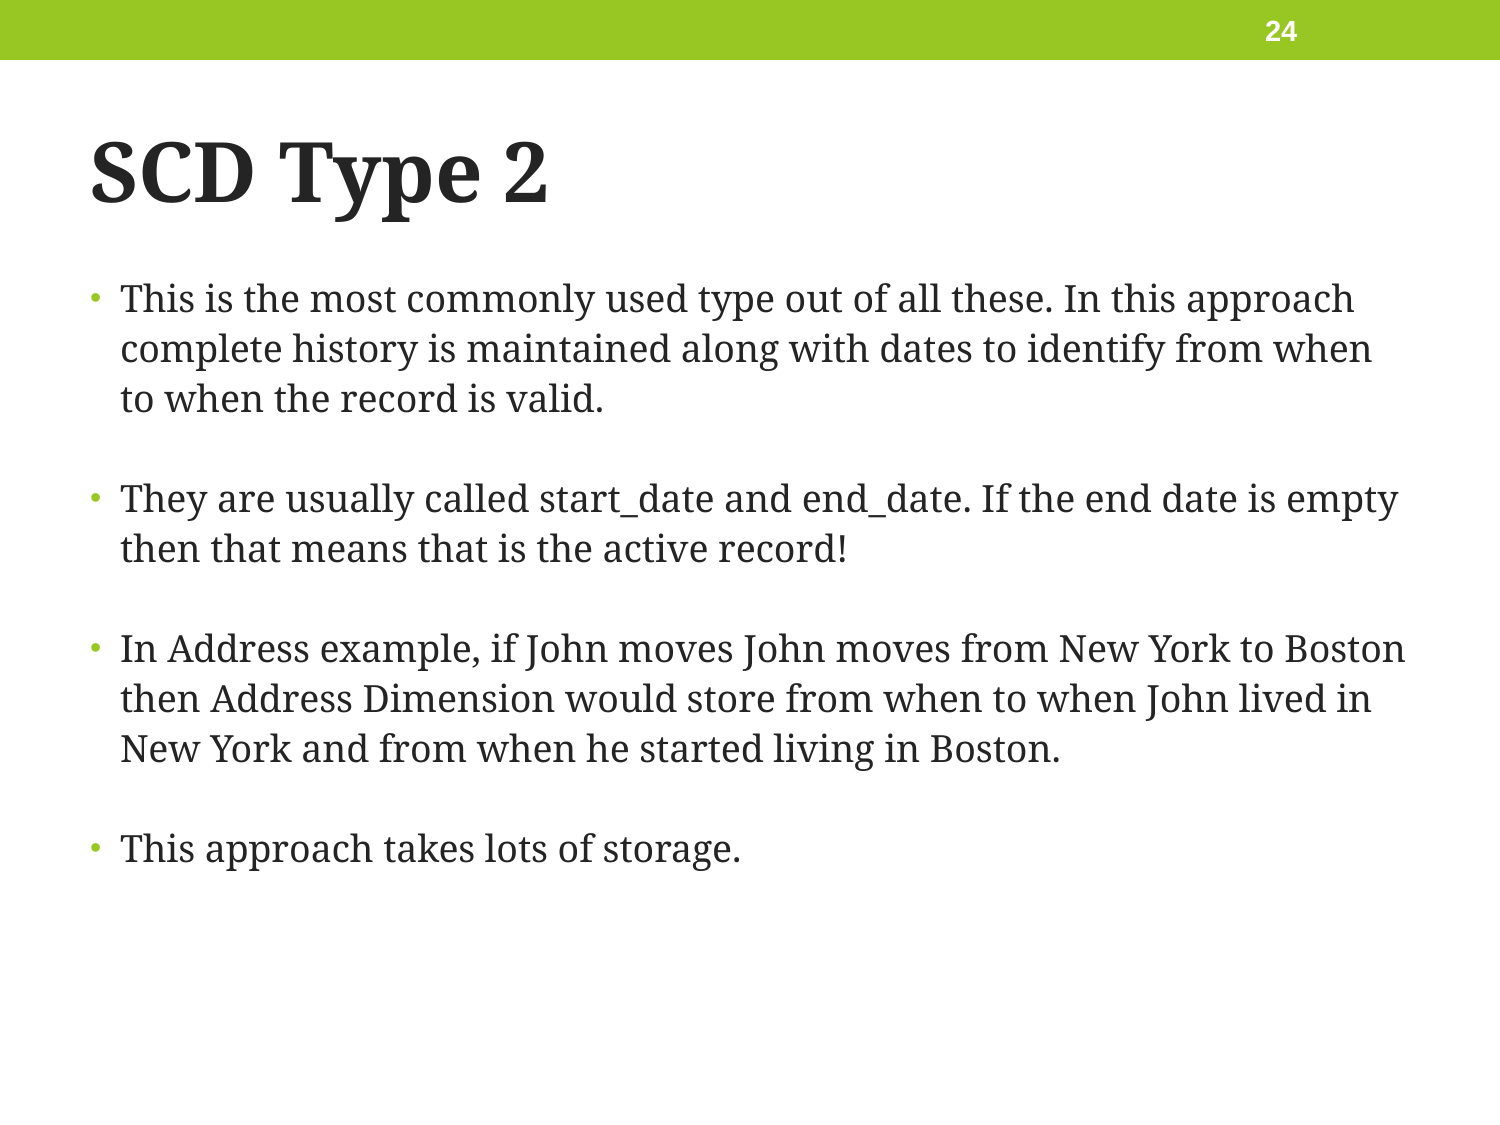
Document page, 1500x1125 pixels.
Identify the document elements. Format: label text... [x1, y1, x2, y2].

list This is the most commonly used type out of all these. In this approach complete history is maintained along with dates to identify from when to when the record is valid. They are usually called start_date and end_date. If the end date is empty then that means that is the active record! In Address example, if John moves John moves from New York to Boston then Address Dimension would store from when to when John lived in New York and from when he started living in Boston. This approach takes lots of storage. [75, 262, 1425, 1063]
slide_number 24 [1250, 3, 1425, 57]
title SCD Type 2 [75, 87, 1425, 250]
